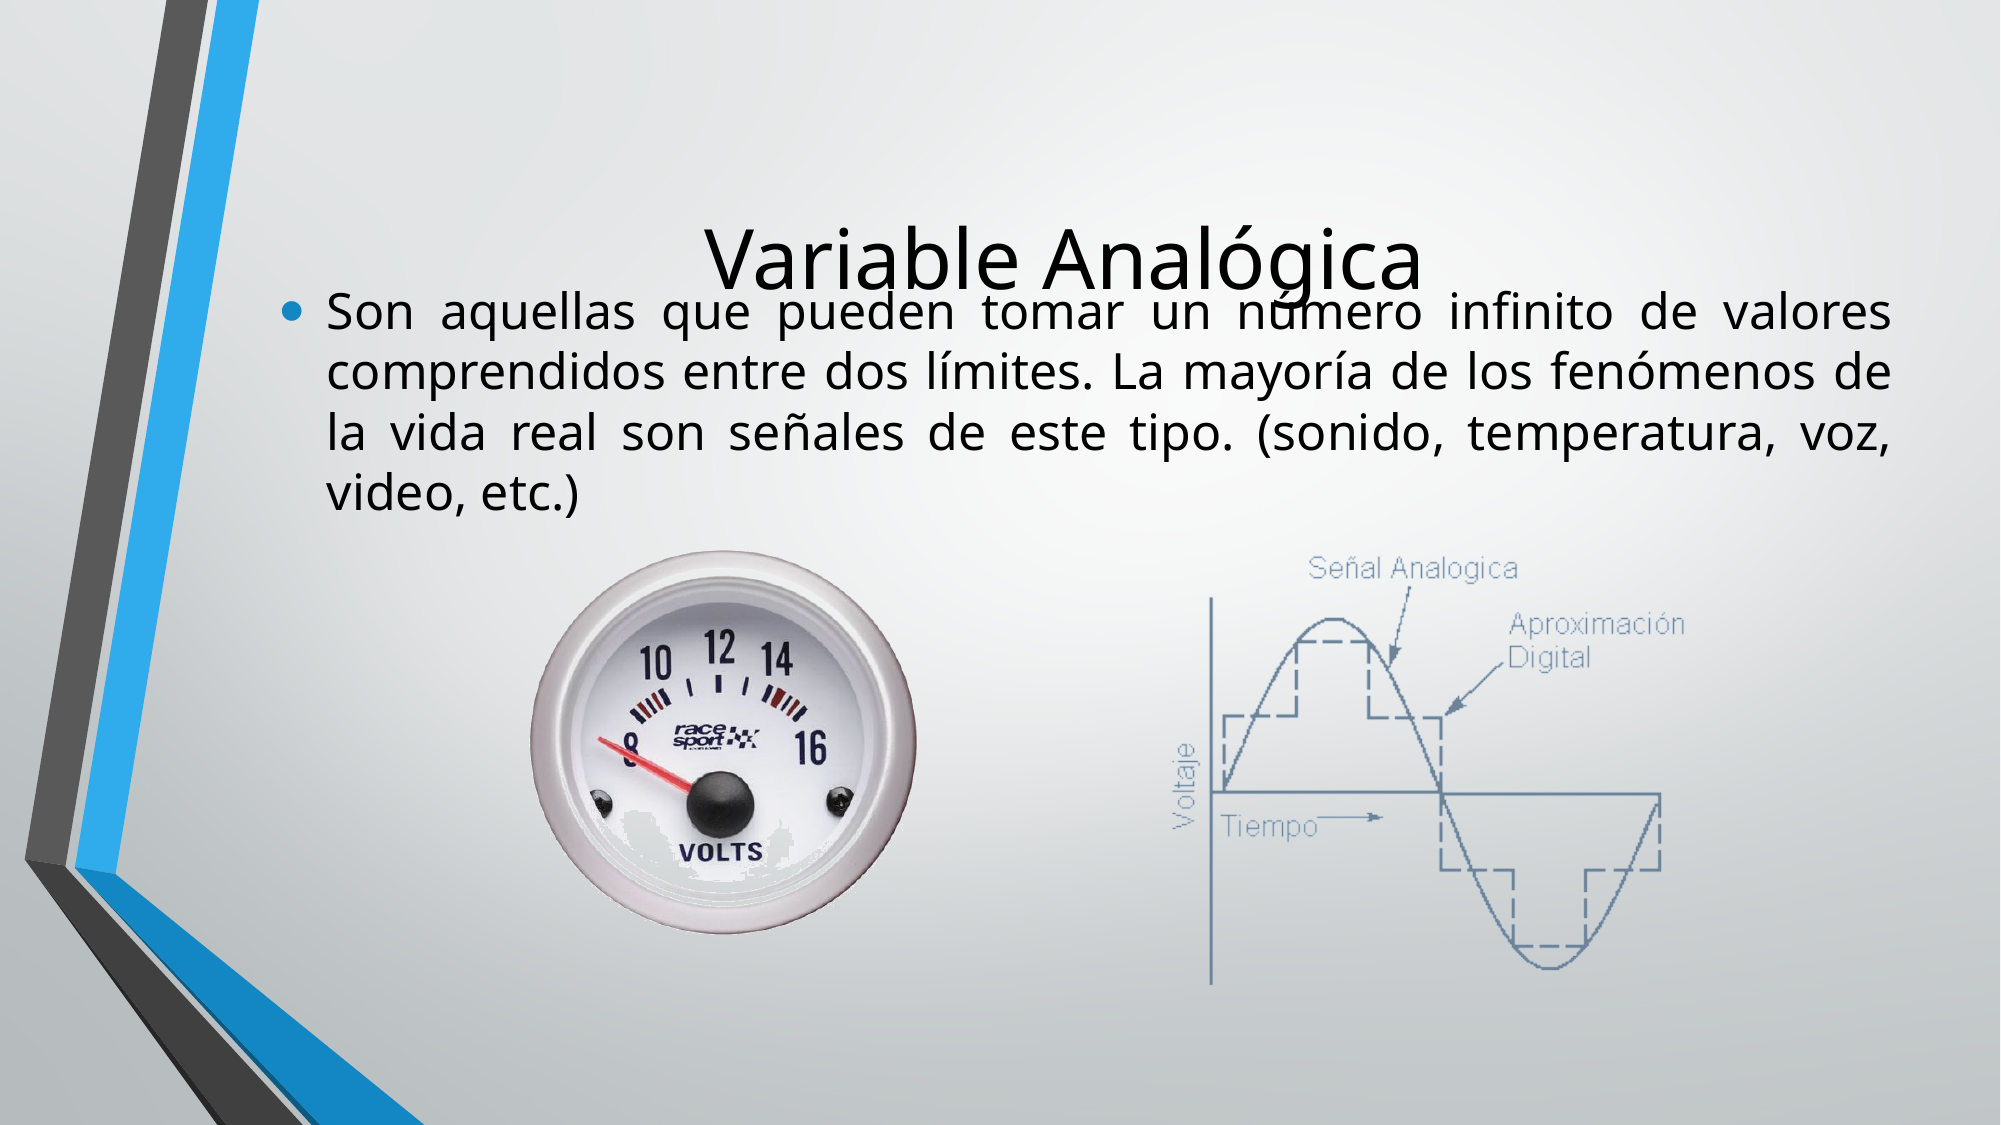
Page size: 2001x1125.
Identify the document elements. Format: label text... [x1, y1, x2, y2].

list Son aquellas que pueden tomar un número infinito de valores comprendidos entre dos límites. La mayoría de los fenómenos de la vida real son señales de este tipo. (sonido, temperatura, voz, video, etc.) [264, 143, 1909, 657]
title Variable Analógica [243, 112, 1887, 400]
picture [454, 540, 998, 948]
picture [1155, 540, 1699, 1008]
